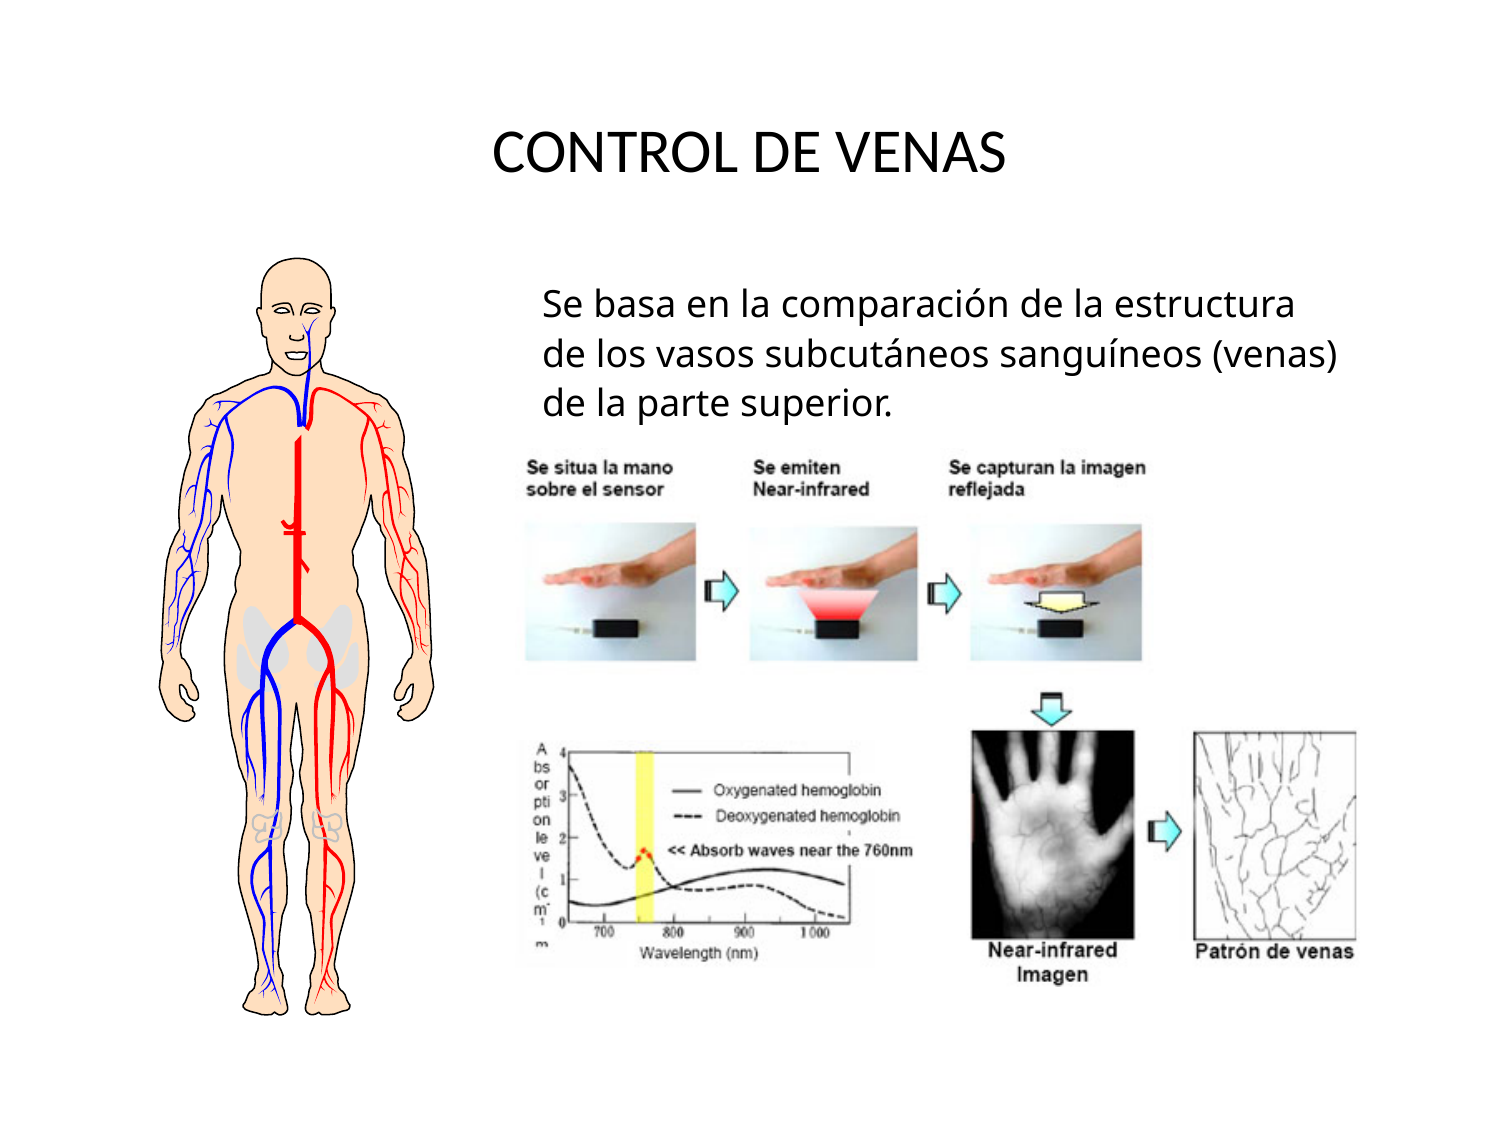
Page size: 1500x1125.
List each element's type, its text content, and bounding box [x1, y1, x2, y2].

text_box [159, 257, 434, 1016]
title CONTROL DE VENAS [112, 72, 1388, 223]
picture [515, 448, 1360, 987]
text_box Se basa en la comparación de la estructura de los vasos subcutáneos sanguíneos (venas) de la parte superior. [527, 268, 1365, 432]
